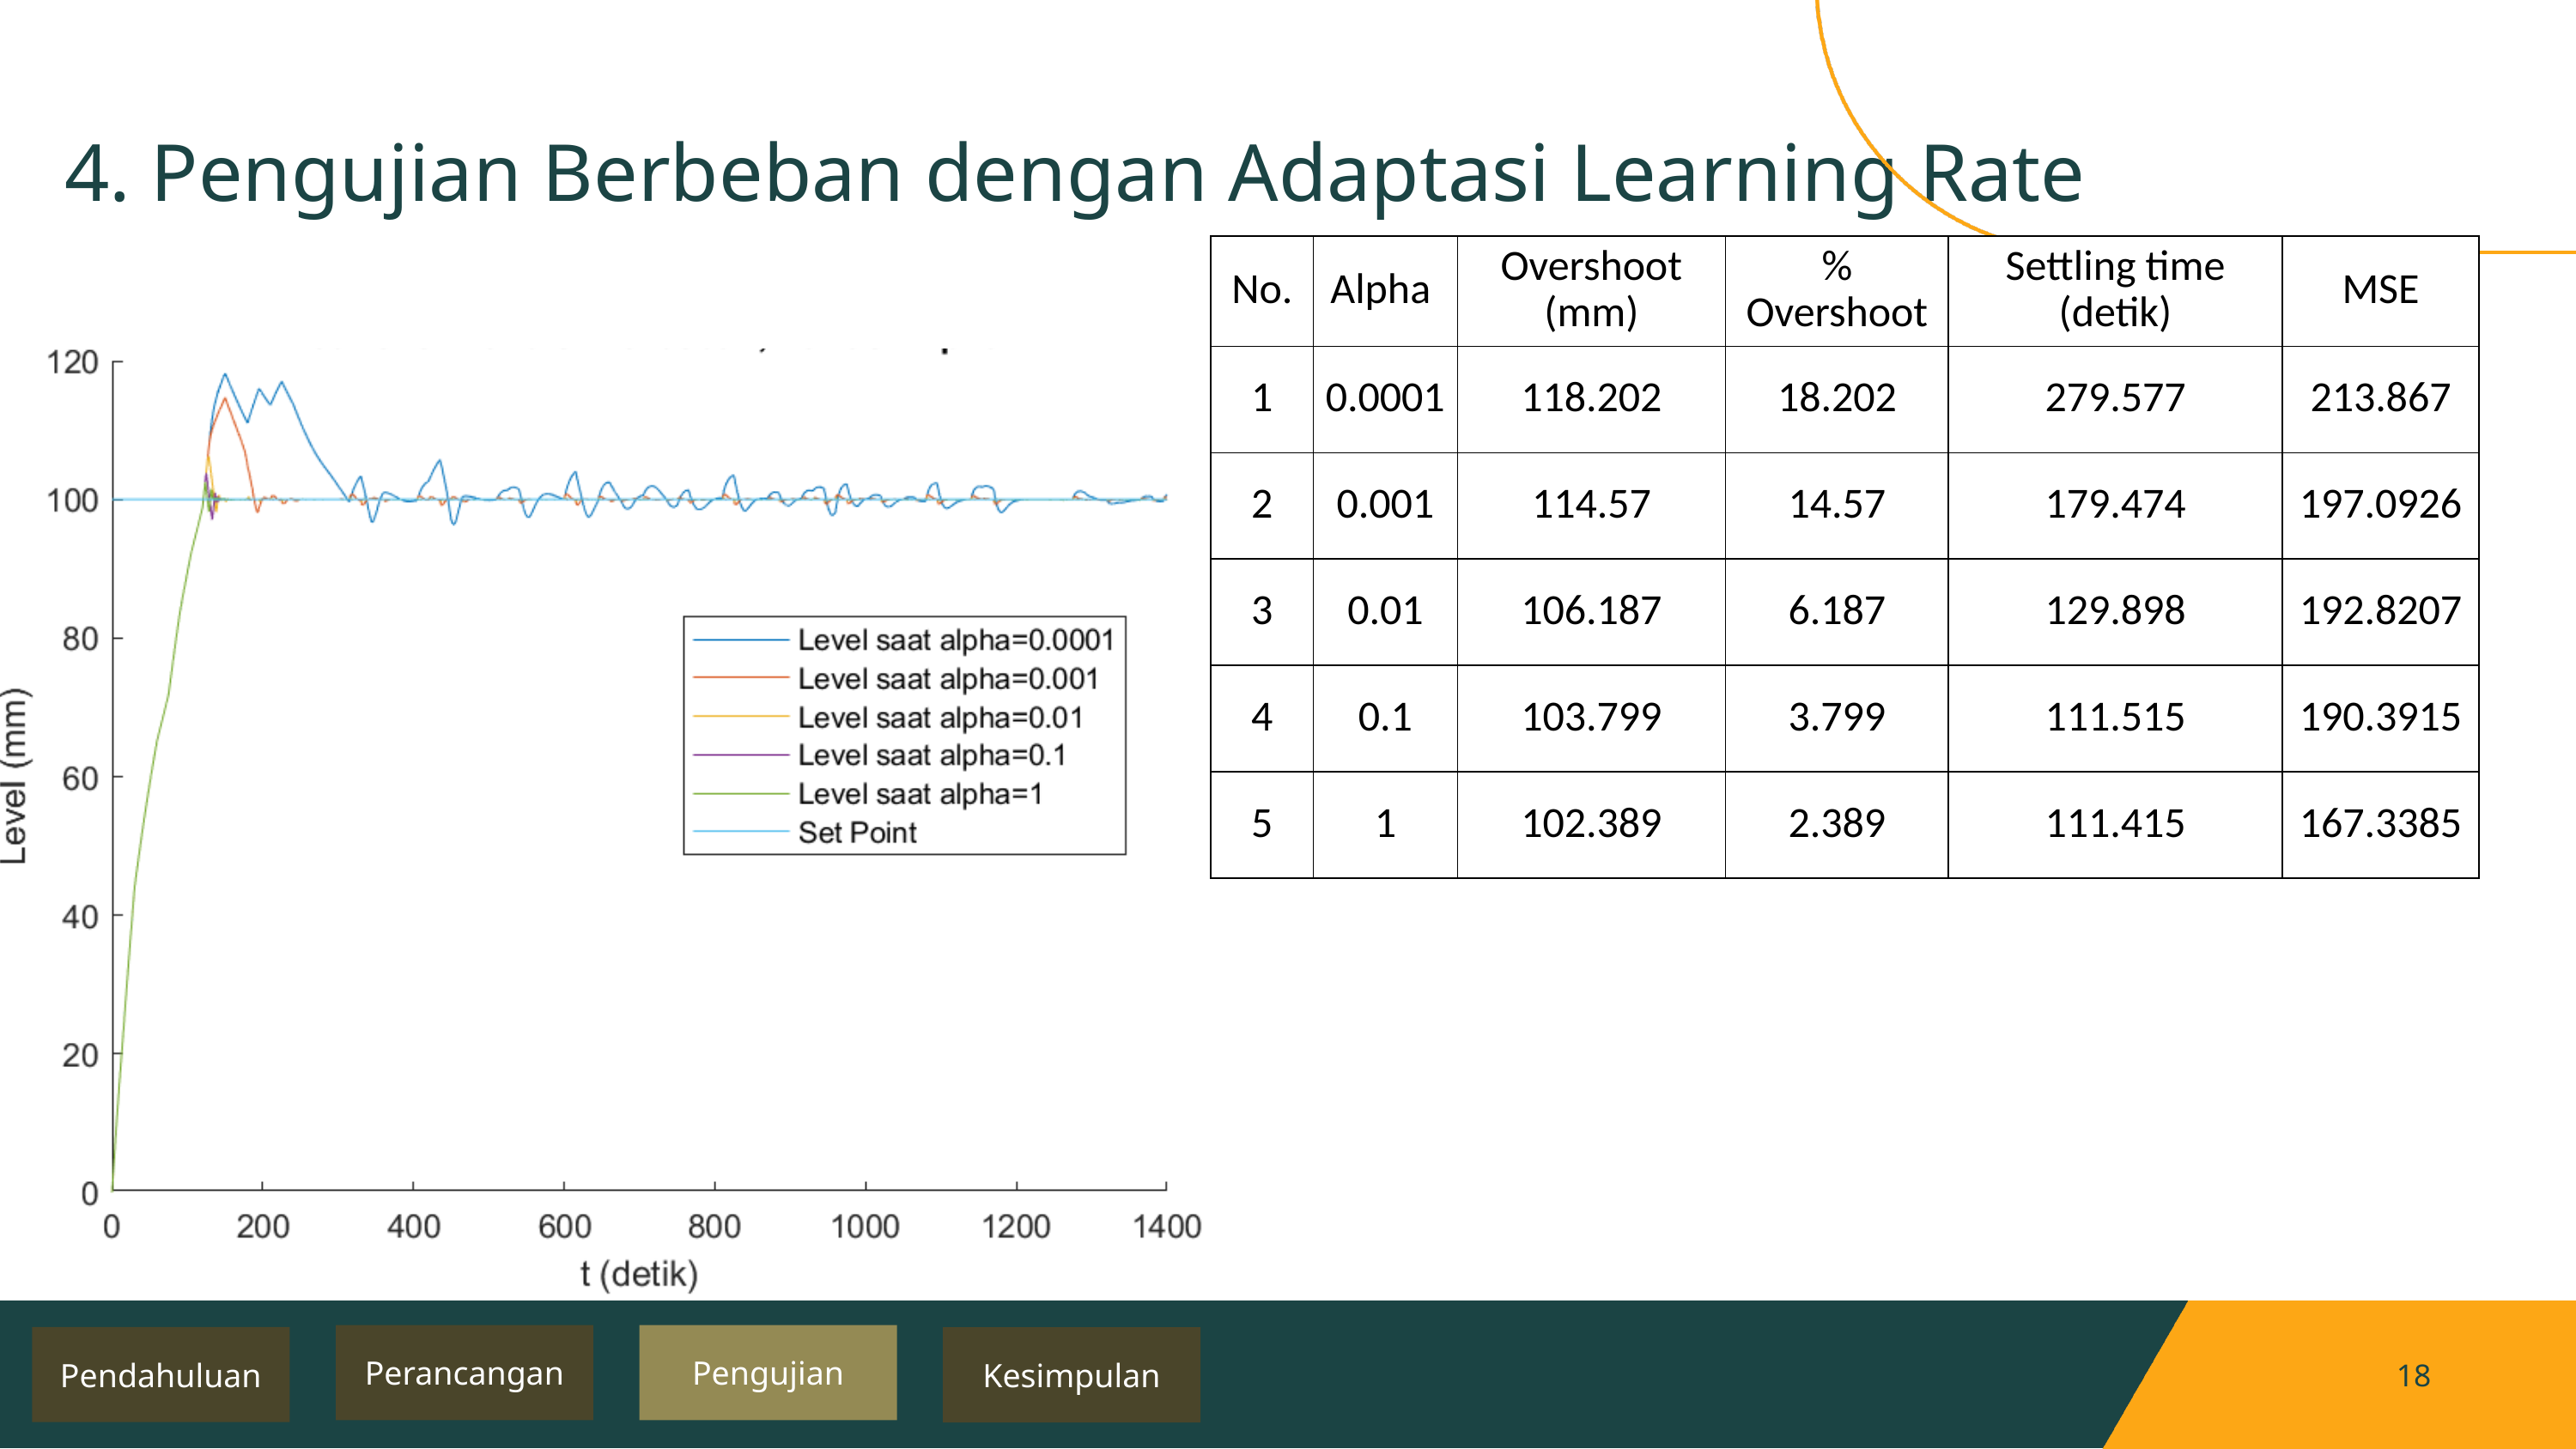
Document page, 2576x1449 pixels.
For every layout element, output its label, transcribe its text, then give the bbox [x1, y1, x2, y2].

table_cell 3.799 [1726, 666, 1947, 771]
text_box [2218, 1300, 2576, 1449]
table_header Alpha [1314, 237, 1457, 346]
table_cell 0.001 [1314, 453, 1457, 558]
table_cell 0.01 [1314, 560, 1457, 664]
table_cell 2.389 [1726, 773, 1947, 877]
table_cell 197.0926 [2283, 453, 2478, 558]
table_cell 111.515 [1949, 666, 2281, 771]
table_cell 2 [1212, 453, 1313, 558]
picture [0, 348, 1205, 1298]
table_cell 6.187 [1726, 560, 1947, 664]
table_cell 279.577 [1949, 347, 2281, 452]
table_cell 192.8207 [2283, 560, 2478, 664]
table_cell 1 [1314, 773, 1457, 877]
table_cell 14.57 [1726, 453, 1947, 558]
table_cell 4 [1212, 666, 1313, 771]
text_box [1814, 0, 2576, 254]
table_cell 3 [1212, 560, 1313, 664]
table_header No. [1212, 237, 1313, 346]
table_cell 102.389 [1458, 773, 1725, 877]
table_cell 0.1 [1314, 666, 1457, 771]
table_cell 106.187 [1458, 560, 1725, 664]
text_box 4. Pengujian Berbeban dengan Adaptasi Learning Rate [64, 108, 1814, 217]
table_cell 0.0001 [1314, 347, 1457, 452]
table_cell 1 [1212, 347, 1313, 452]
table_cell 5 [1212, 773, 1313, 877]
table_header % Overshoot [1726, 237, 1947, 346]
text_box 18 [2354, 1353, 2432, 1393]
table_cell 213.867 [2283, 347, 2478, 452]
table_cell 167.3385 [2283, 773, 2478, 877]
table_header MSE [2283, 237, 2478, 346]
table_cell 129.898 [1949, 560, 2281, 664]
table_cell 114.57 [1458, 453, 1725, 558]
table_cell 18.202 [1726, 347, 1947, 452]
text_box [0, 1300, 2216, 1449]
table_cell 179.474 [1949, 453, 2281, 558]
table_cell 118.202 [1458, 347, 1725, 452]
table_header Overshoot (mm) [1458, 237, 1725, 346]
table_header Settling time (detik) [1949, 237, 2281, 346]
table_cell 103.799 [1458, 666, 1725, 771]
table_cell 111.415 [1949, 773, 2281, 877]
table_cell 190.3915 [2283, 666, 2478, 771]
